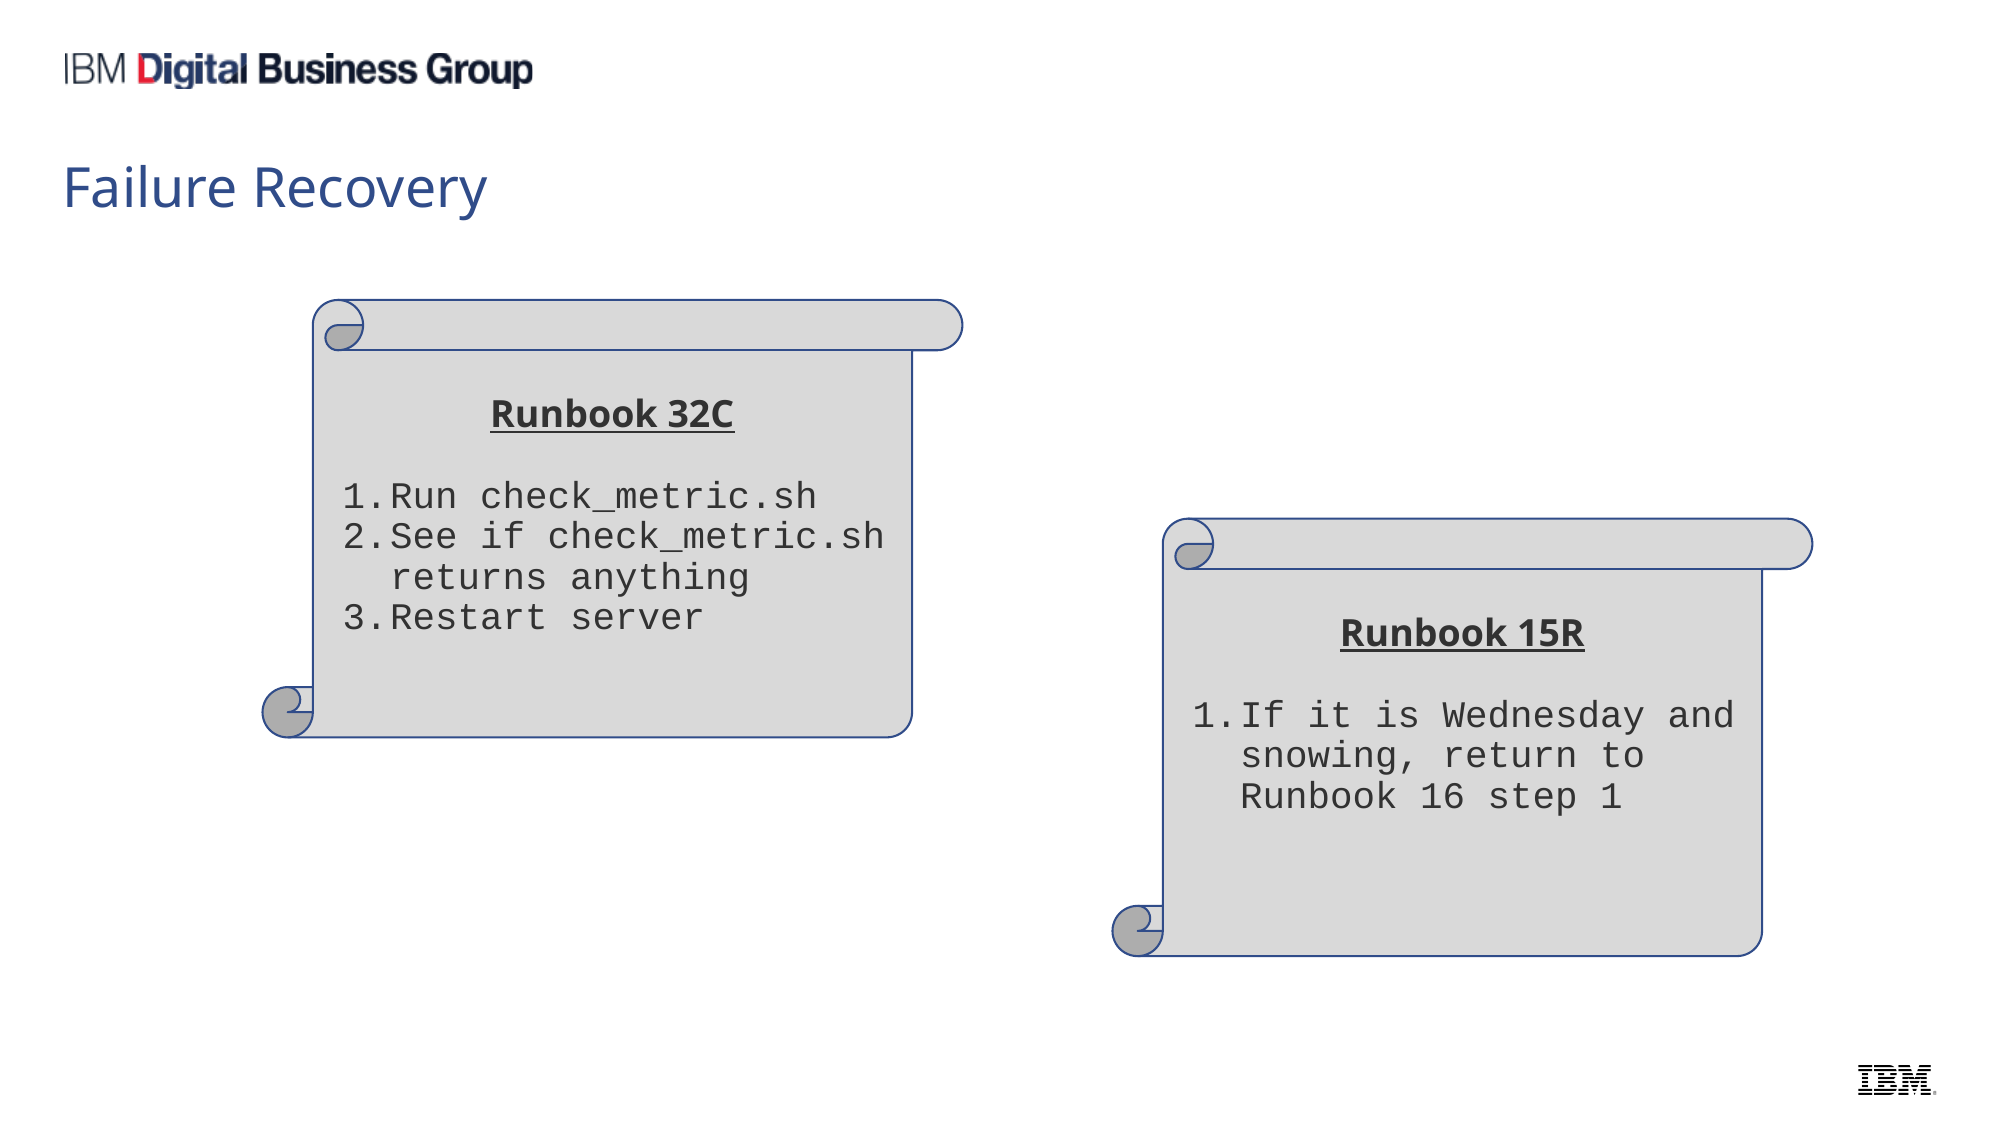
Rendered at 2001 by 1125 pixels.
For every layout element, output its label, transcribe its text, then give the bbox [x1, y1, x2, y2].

text_box Runbook 15R If it is Wednesday and snowing, return to Runbook 16 step 1 [1112, 518, 1813, 957]
title Failure Recovery [62, 159, 1952, 221]
text_box Runbook 32C Run check_metric.sh See if check_metric.sh returns anything Restart server [262, 299, 963, 738]
